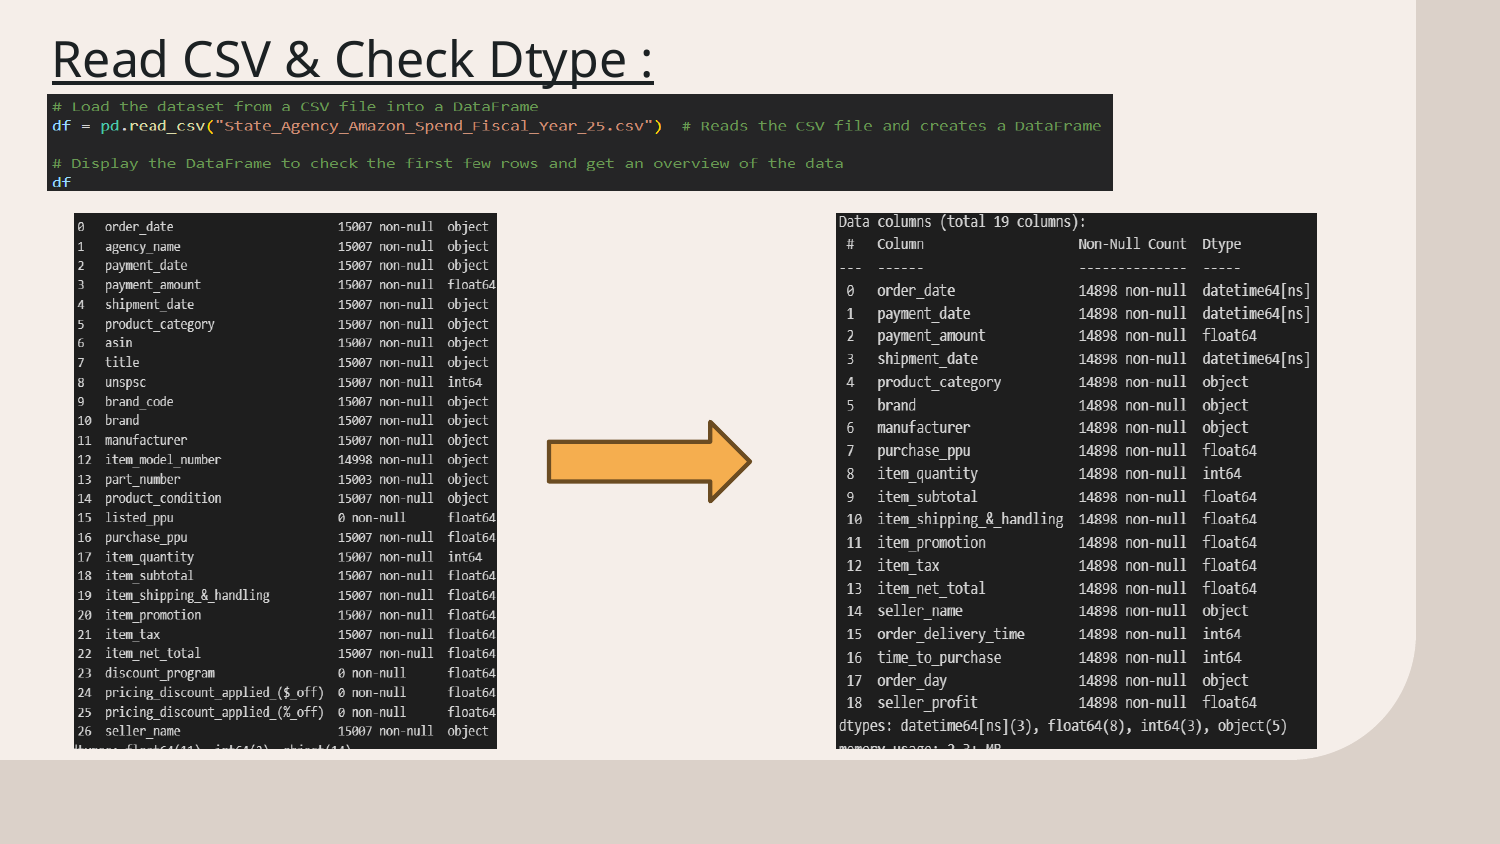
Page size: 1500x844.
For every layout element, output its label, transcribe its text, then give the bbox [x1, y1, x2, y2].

picture [74, 213, 497, 749]
text_box [546, 419, 753, 504]
picture [46, 94, 1113, 191]
title Read CSV & Check Dtype : [36, 29, 1360, 103]
picture [836, 213, 1317, 749]
